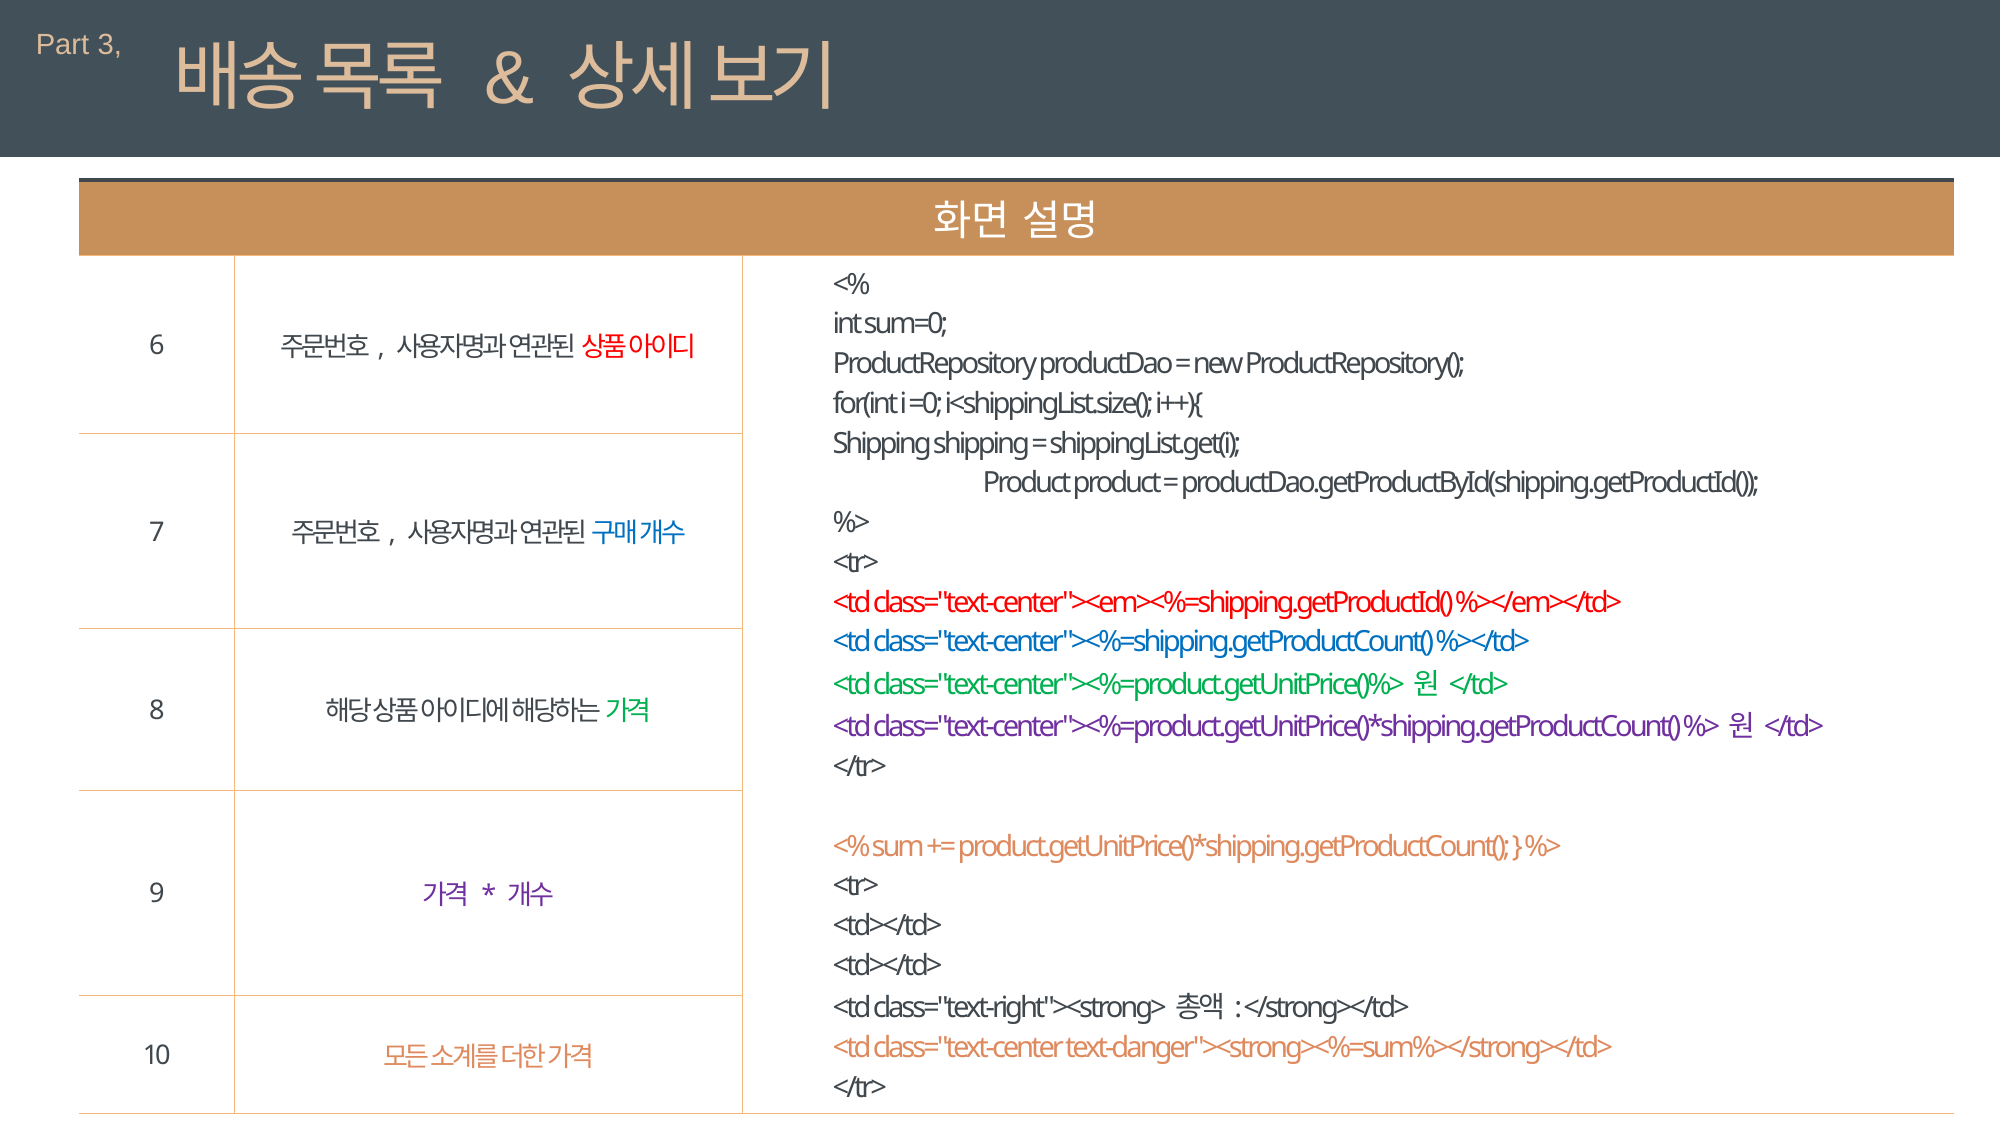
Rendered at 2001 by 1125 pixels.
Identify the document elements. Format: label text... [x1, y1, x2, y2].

table_cell 6 [79, 256, 234, 433]
table_cell 가격 * 개수 [235, 791, 742, 995]
text_box Part 3, [21, 18, 138, 68]
table_cell <% int sum=0; ProductRepository productDao = new ProductRepository(); for(int i =0; i<shippingList.size(); i++){ Shipping shipping = shippingList.get(i); Product product = productDao.getProductById(shipping.getProductId()); %> <tr> <td class="text-center"><em><%=shipping.getProductId() %></em></td> <td class="text-center"><%=shipping.getProductCount() %></td> <td class="text-center"><%=product.getUnitPrice()%>원</td> <td class="text-center"><%=product.getUnitPrice()*shipping.getProductCount() %>원</td> </tr> <% sum += product.getUnitPrice()*shipping.getProductCount(); } %> <tr> <td></td> <td></td> <td class="text-right"><strong>총액: </strong></td> <td class="text-center text-danger"><strong><%=sum%></strong></td> </tr> [743, 256, 1954, 1113]
table_cell 10 [79, 996, 234, 1113]
table_cell 7 [79, 434, 234, 628]
text_box [1649, 1081, 2000, 1125]
table_cell 주문번호, 사용자명과 연관된 상품 아이디 [235, 256, 742, 433]
table_header 화면 설명 [79, 182, 1954, 255]
table_cell 모든 소계를 더한 가격 [235, 996, 742, 1113]
text_box [0, 0, 2000, 158]
table_cell 8 [79, 629, 234, 790]
text_box 배송 목록 & 상세 보기 [158, 20, 1094, 126]
table_cell 9 [79, 791, 234, 995]
table_cell 해당 상품 아이디에 해당하는 가격 [235, 629, 742, 790]
table_cell 주문번호, 사용자명과 연관된 구매 개수 [235, 434, 742, 628]
